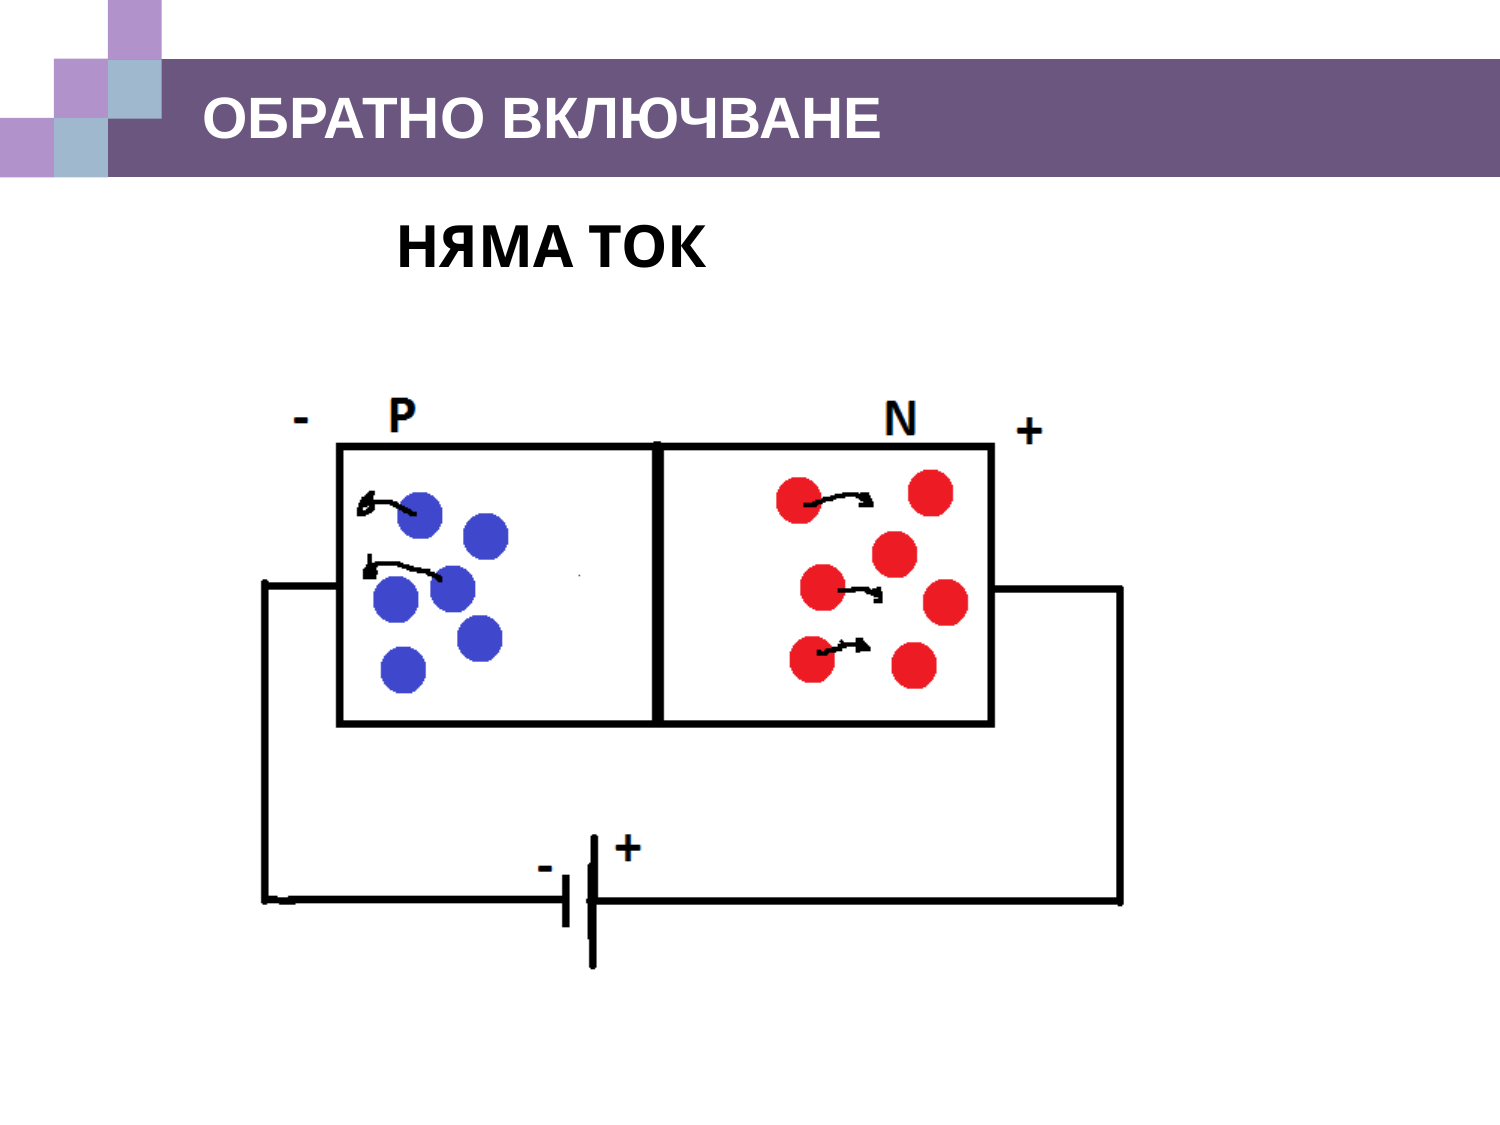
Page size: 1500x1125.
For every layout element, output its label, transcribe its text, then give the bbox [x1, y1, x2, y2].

list НЯМА ТОК [74, 201, 1426, 1063]
picture [137, 299, 1471, 1088]
title ОБРАТНО ВКЛЮЧВАНЕ [187, 74, 1401, 156]
